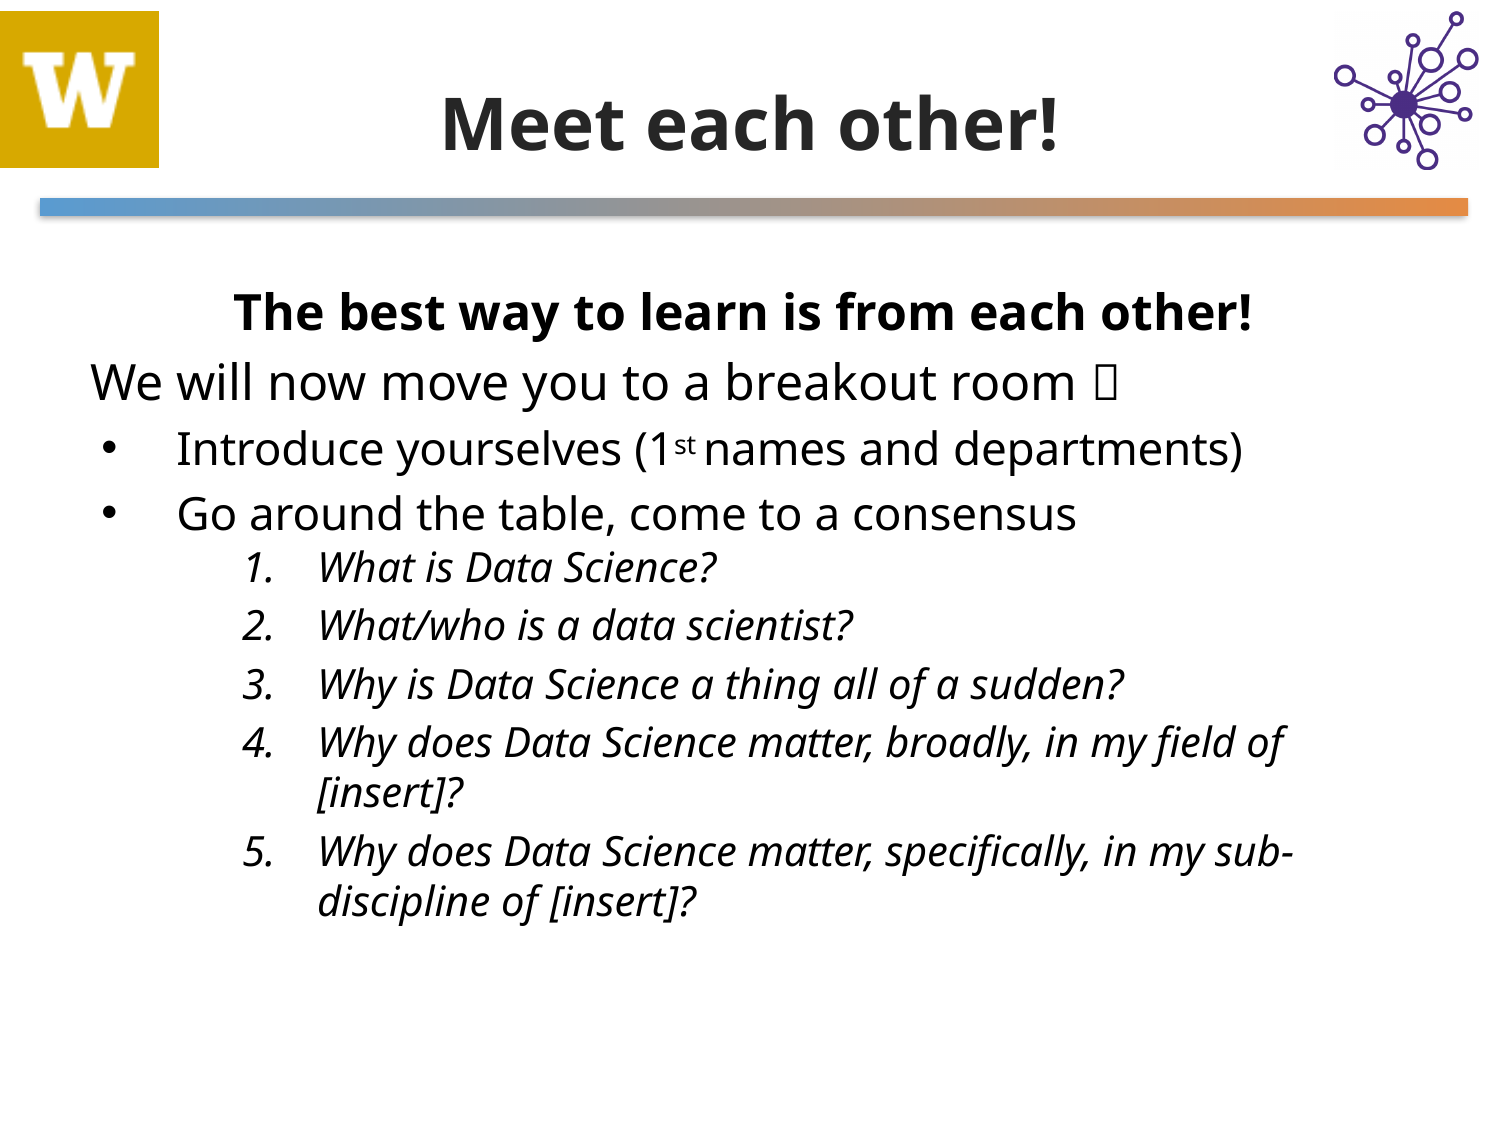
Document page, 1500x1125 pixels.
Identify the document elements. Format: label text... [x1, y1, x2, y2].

list The best way to learn is from each other! We will now move you to a breakout room  Introduce yourselves (1st names and departments) Go around the table, come to a consensus What is Data Science? What/who is a data scientist? Why is Data Science a thing all of a sudden? Why does Data Science matter, broadly, in my field of [insert]? Why does Data Science matter, specifically, in my sub-discipline of [insert]? [75, 273, 1425, 1103]
picture [0, 11, 159, 168]
picture [1334, 11, 1479, 170]
title Meet each other! [75, 45, 1425, 198]
